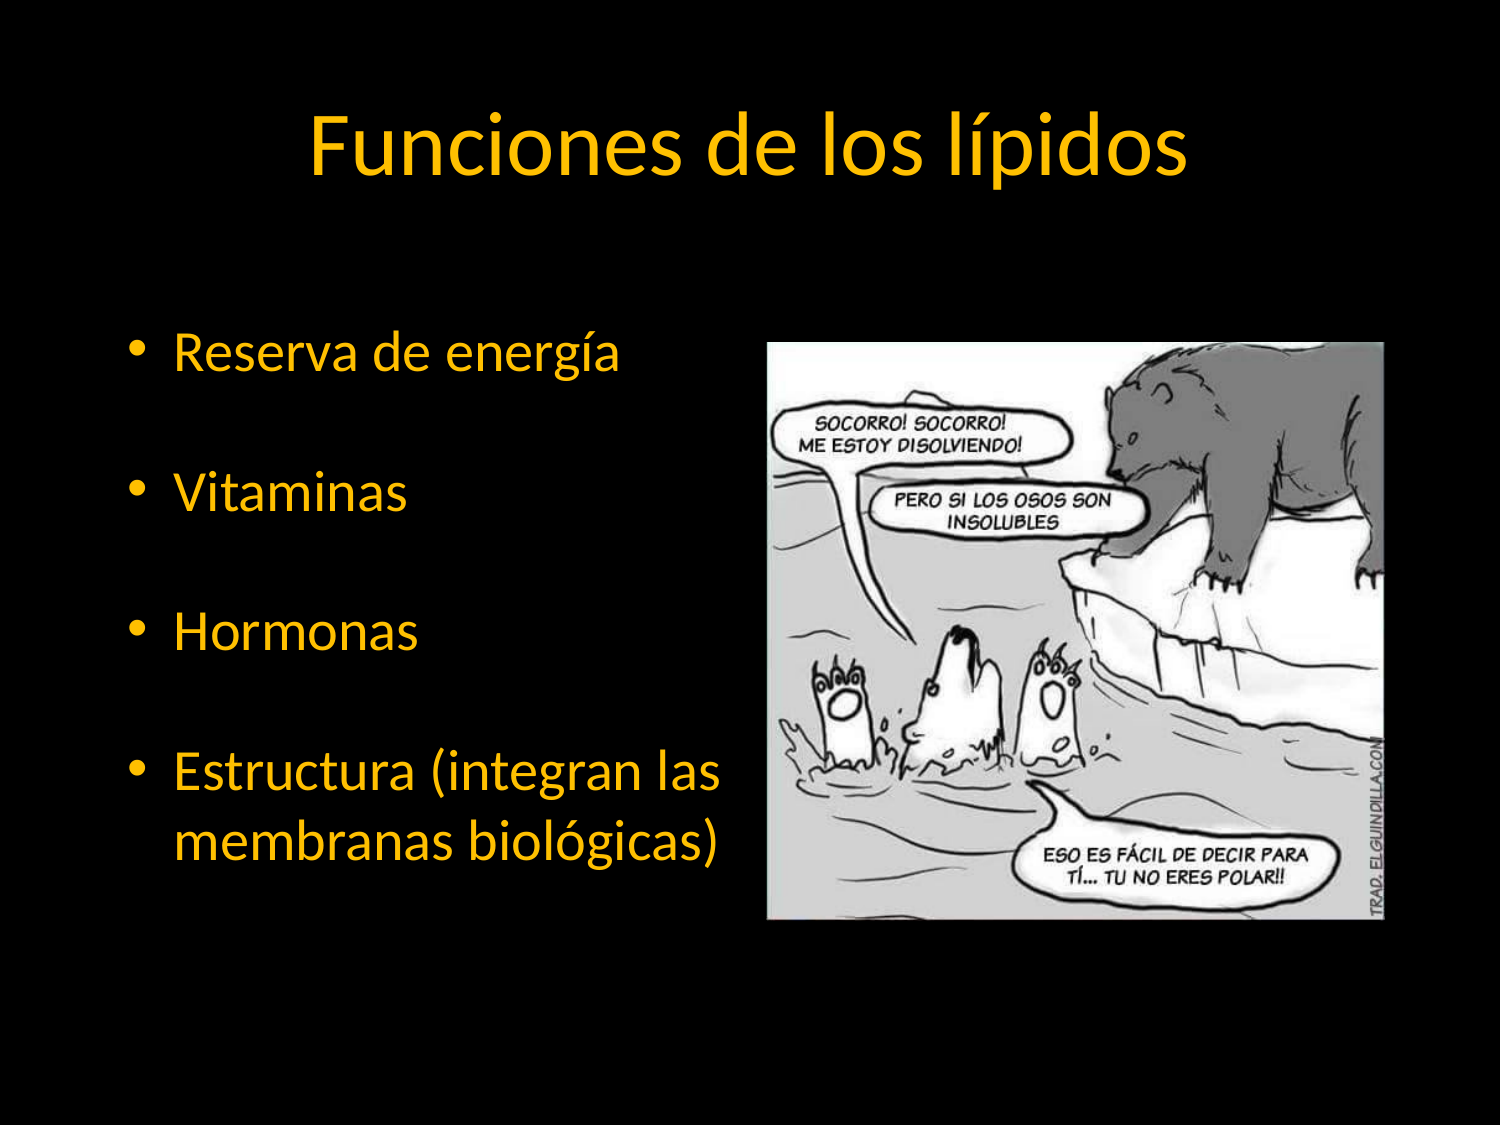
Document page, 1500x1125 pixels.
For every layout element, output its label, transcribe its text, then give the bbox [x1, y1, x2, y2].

picture [766, 342, 1385, 922]
text_box Reserva de energía Vitaminas Hormonas Estructura (integran las membranas biológicas) [112, 305, 857, 886]
title Funciones de los lípidos [75, 45, 1425, 233]
